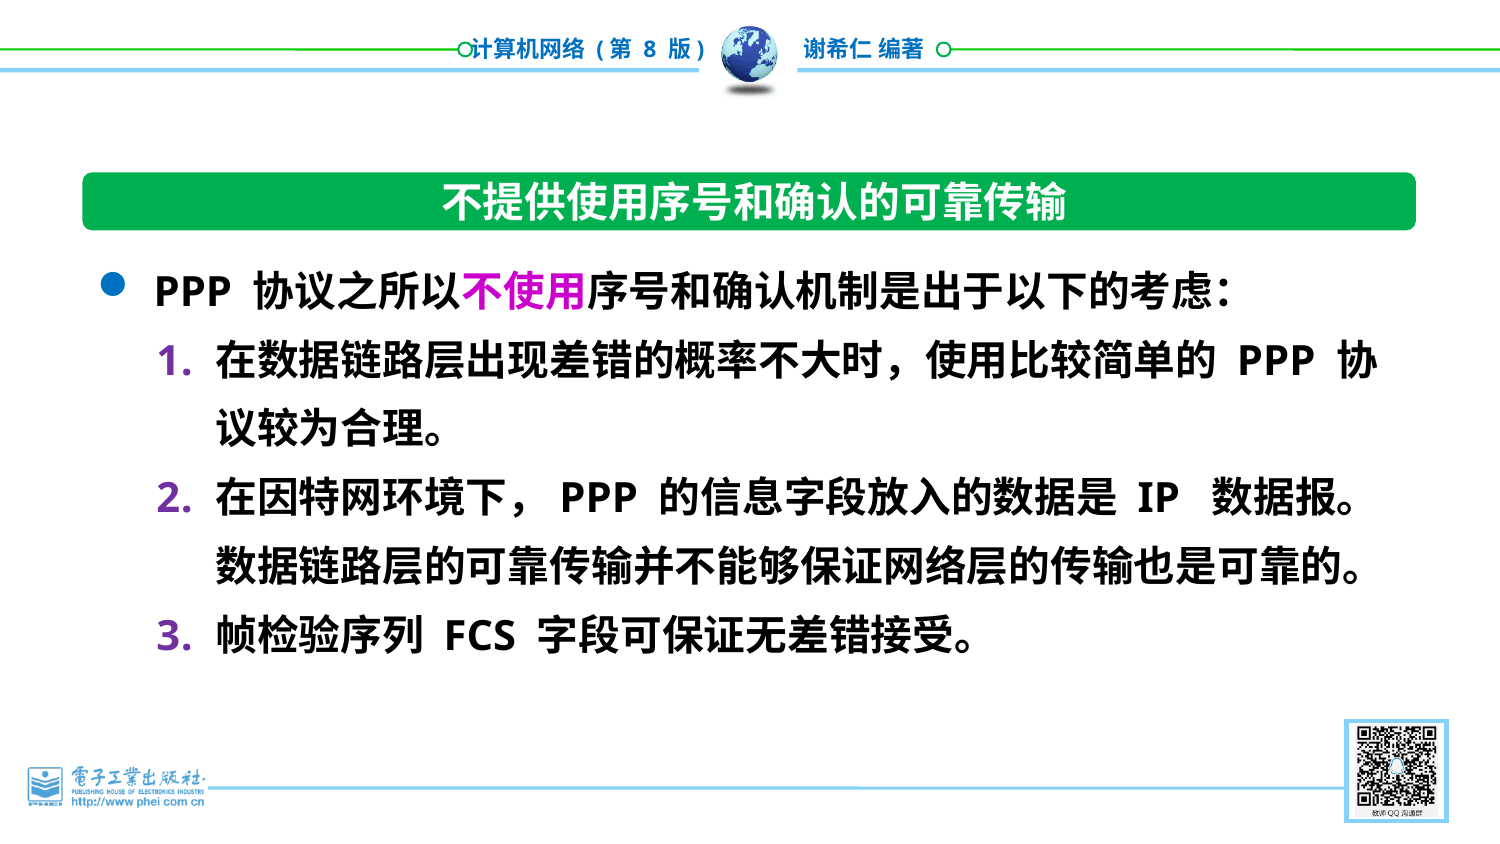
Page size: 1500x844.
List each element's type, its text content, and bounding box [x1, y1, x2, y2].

text_box PPP 协议之所以不使用序号和确认机制是出于以下的考虑： 在数据链路层出现差错的概率不大时，使用比较简单的 PPP 协议较为合理。 在因特网环境下，PPP 的信息字段放入的数据是 IP 数据报。数据链路层的可靠传输并不能够保证网络层的传输也是可靠的。 帧检验序列 FCS 字段可保证无差错接受。 [82, 238, 1416, 666]
text_box 不提供使用序号和确认的可靠传输 [406, 168, 1092, 234]
text_box [1092, 172, 1416, 231]
text_box [82, 172, 406, 231]
picture [23, 764, 208, 809]
picture [719, 24, 779, 100]
picture [1355, 724, 1438, 817]
